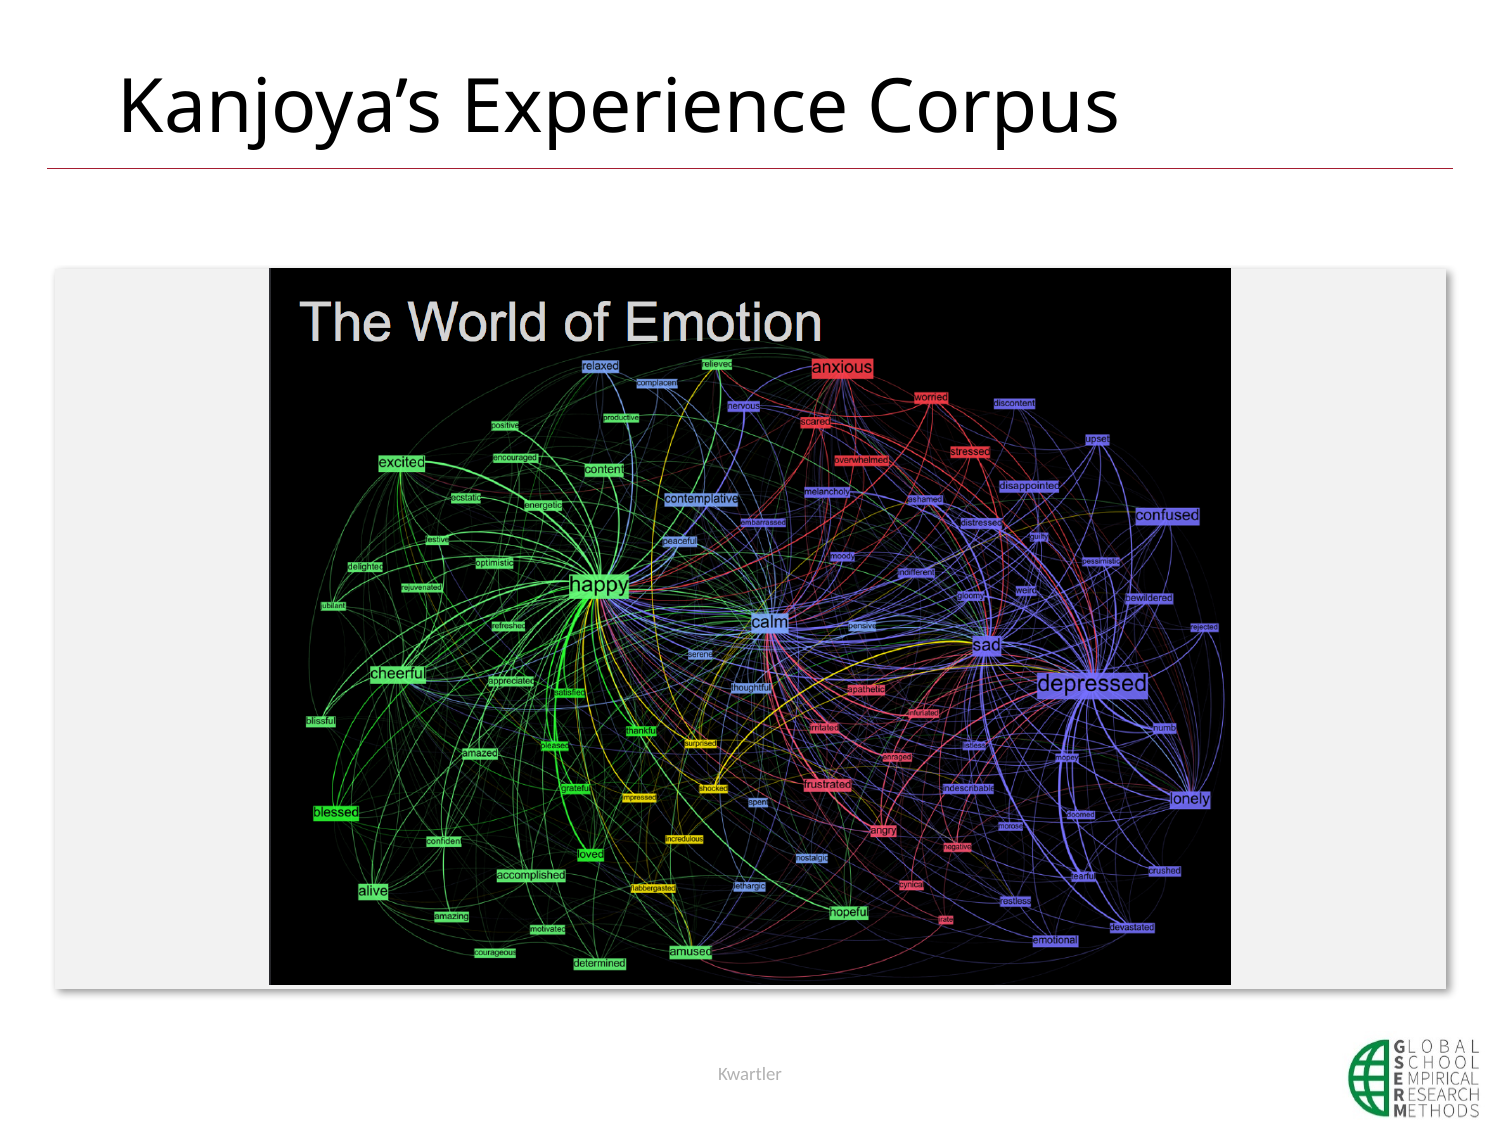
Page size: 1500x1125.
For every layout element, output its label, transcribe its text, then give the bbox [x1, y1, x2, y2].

title Kanjoya’s Experience Corpus [103, 59, 1397, 157]
picture [269, 268, 1231, 985]
footer Kwartler [496, 1042, 1004, 1103]
picture [1342, 1031, 1500, 1120]
text_box [54, 268, 1447, 990]
